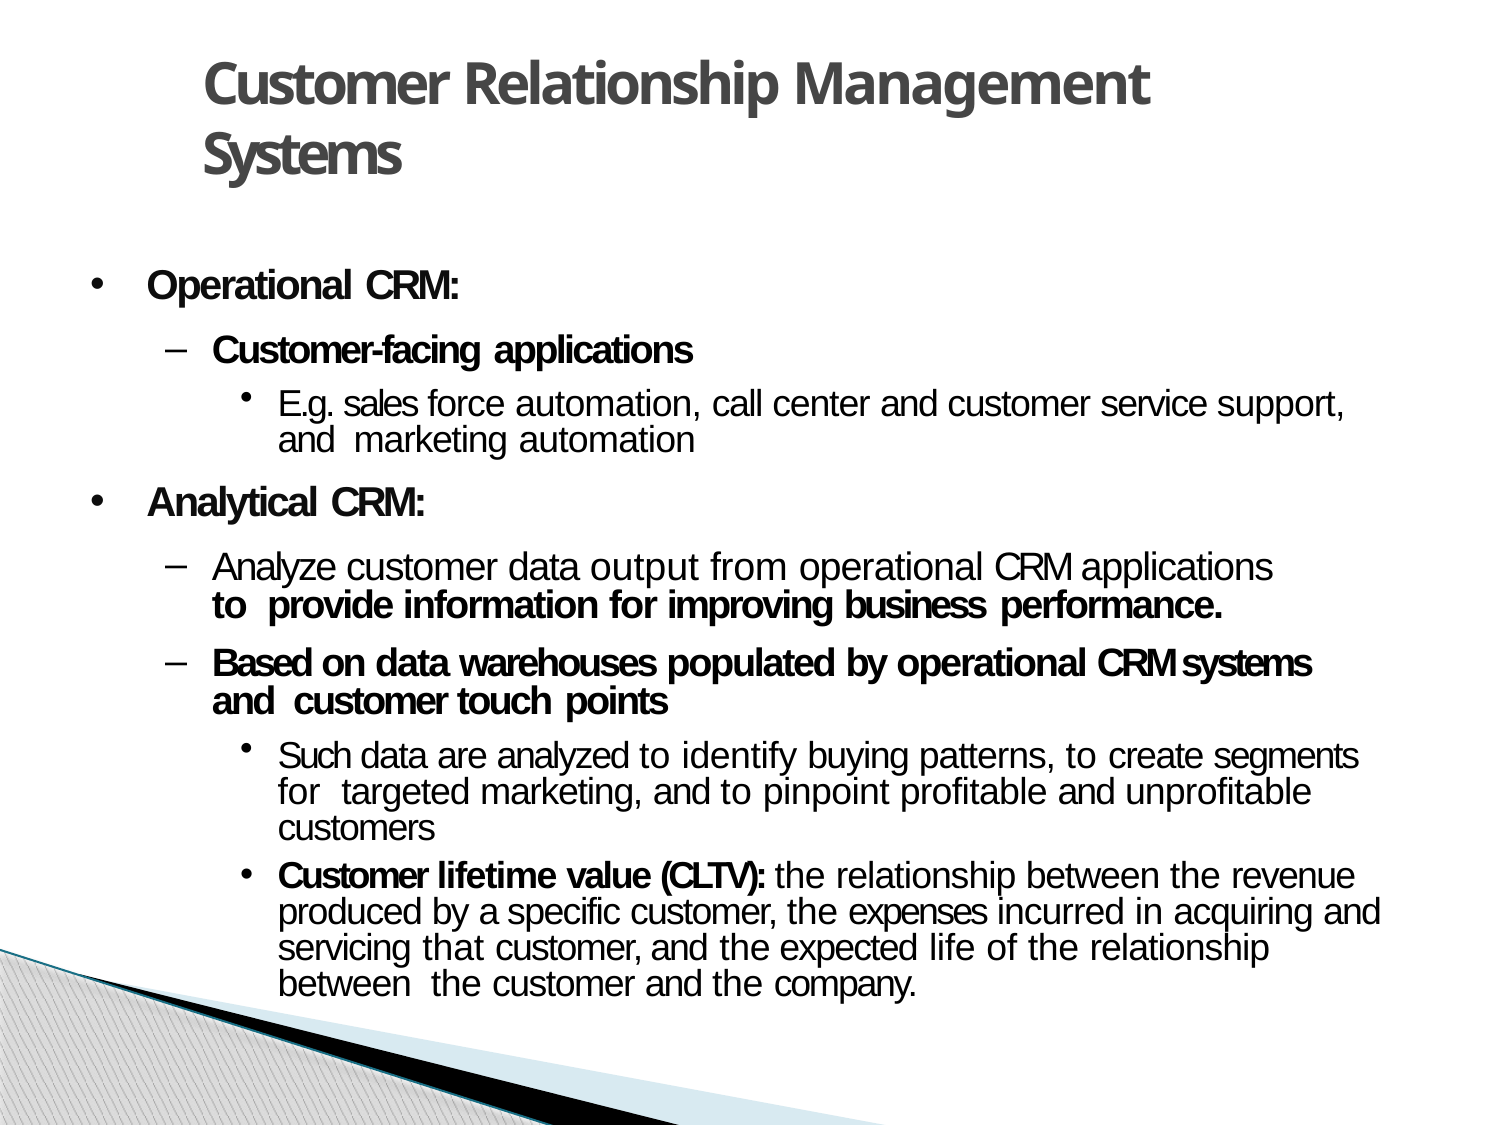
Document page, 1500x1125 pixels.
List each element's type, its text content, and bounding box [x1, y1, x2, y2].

text_box Operational CRM: Customer-facing applications E.g. sales force automation, call center and customer service support, and marketing automation Analytical CRM: Analyze customer data output from operational CRM applications to provide information for improving business performance. Based on data warehouses populated by operational CRM systems and customer touch points Such data are analyzed to identify buying patterns, to create segments for targeted marketing, and to pinpoint profitable and unprofitable customers Customer lifetime value (CLTV): the relationship between the revenue produced by a specific customer, the expenses incurred in acquiring and servicing that customer, and the expected life of the relationship between the customer and the company. [87, 239, 1412, 1004]
title Customer Relationship Management Systems [200, 20, 1300, 211]
